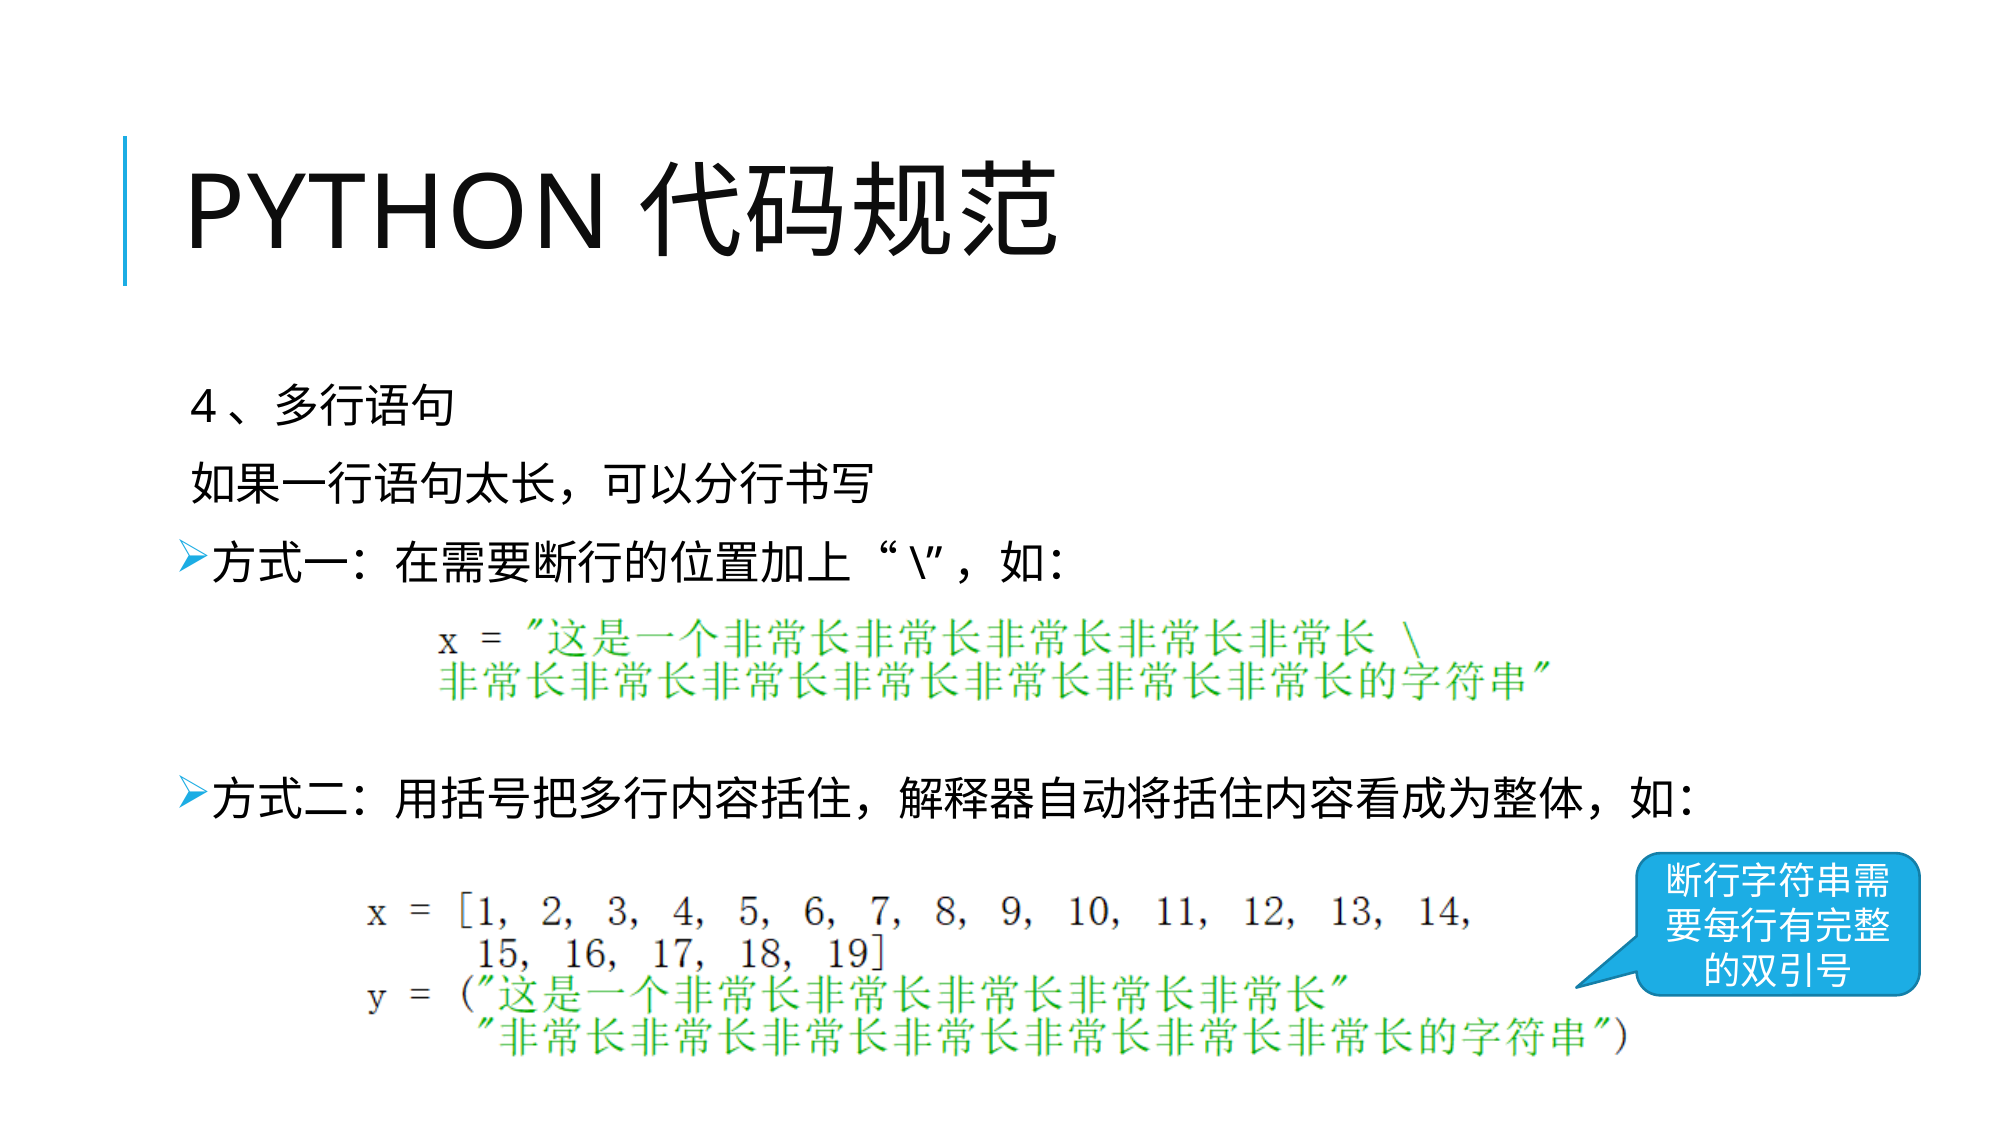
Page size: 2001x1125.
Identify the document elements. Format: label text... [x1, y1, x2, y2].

title PYTHON代码规范 [168, 96, 1763, 342]
text_box 断行字符串需要每行有完整的双引号 [1635, 851, 1921, 997]
list 4、多行语句 如果一行语句太长，可以分行书写 方式一：在需要断行的位置加上“\”，如： 方式二：用括号把多行内容括住，解释器自动将括住内容看成为整体，如： [168, 375, 1763, 1035]
picture [430, 611, 1569, 712]
picture [362, 885, 1637, 1067]
